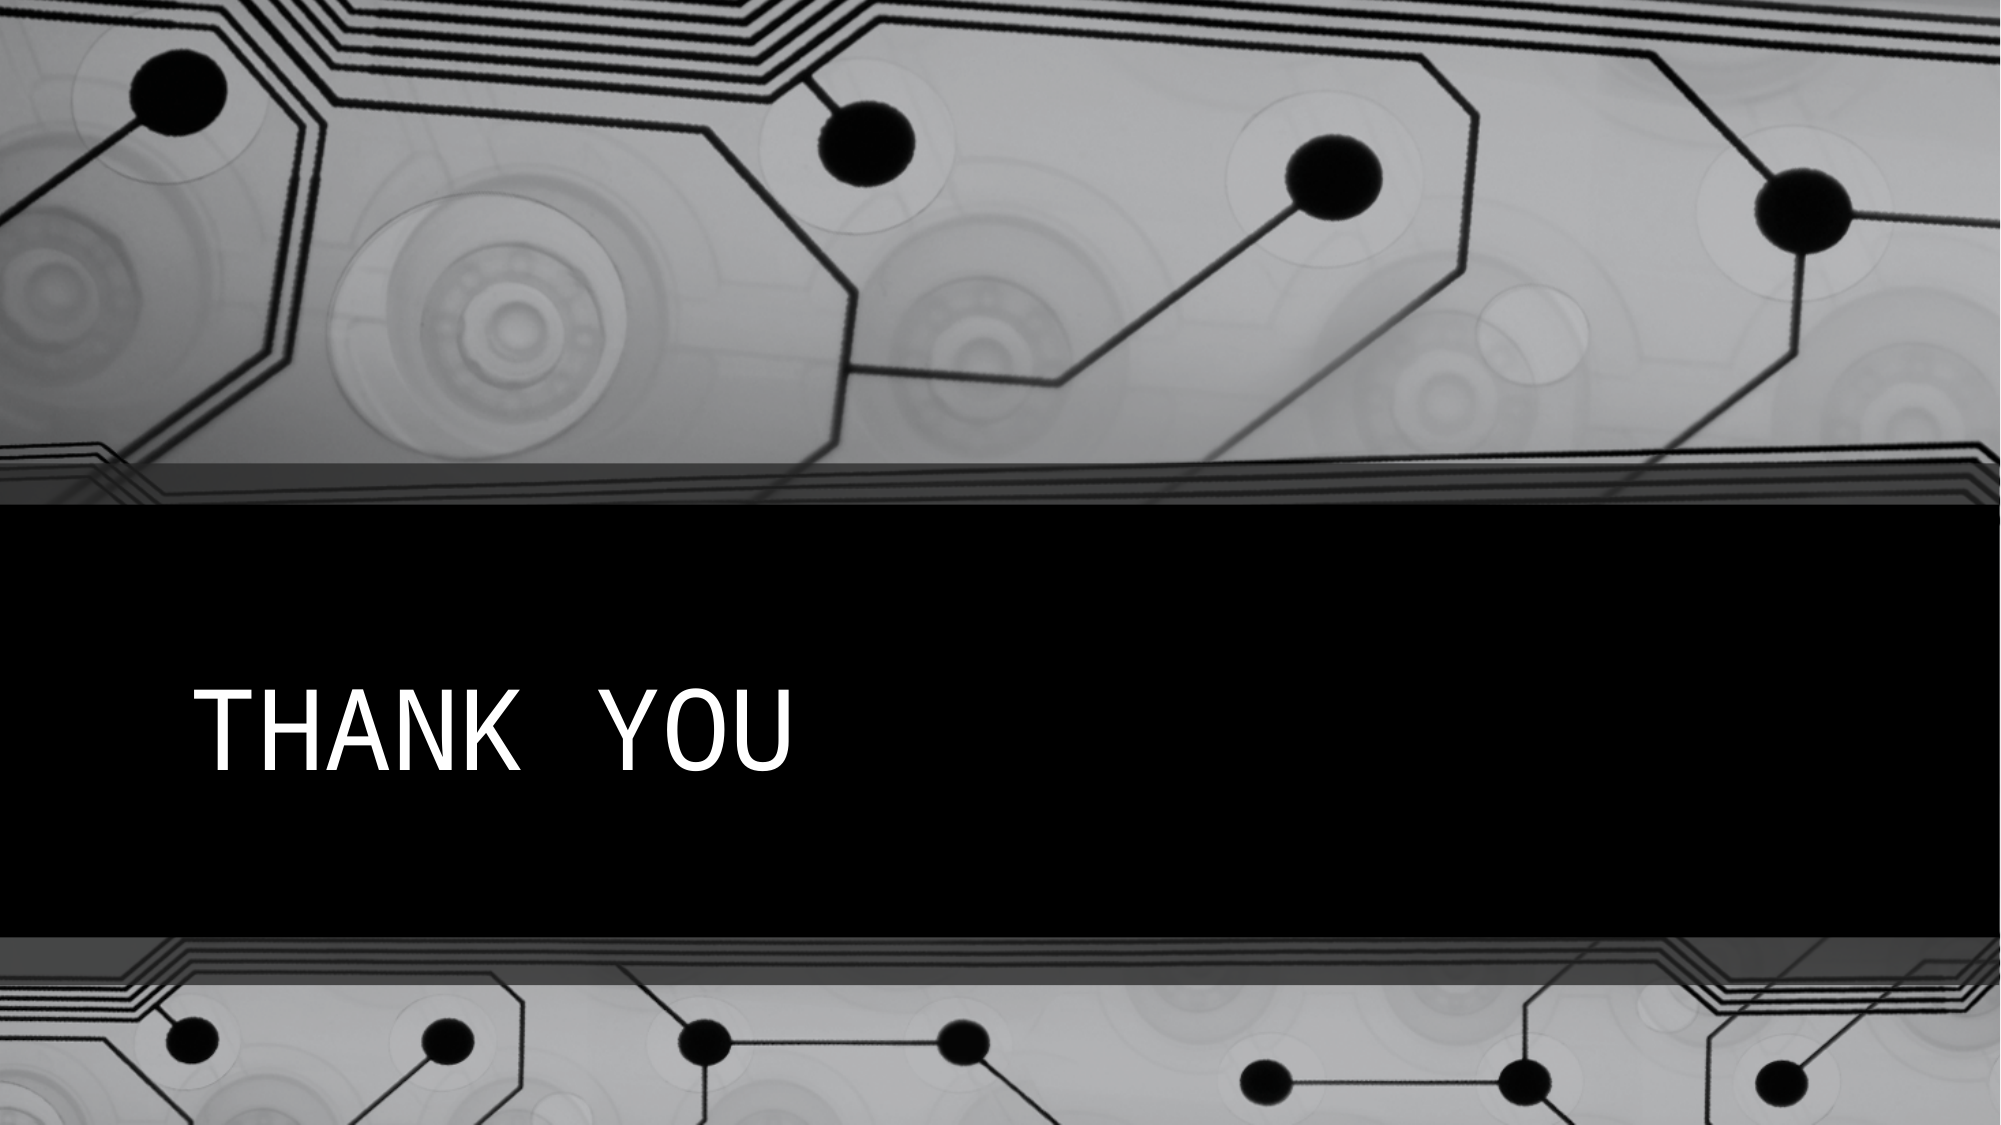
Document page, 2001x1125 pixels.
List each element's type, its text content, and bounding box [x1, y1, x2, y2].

picture [0, 0, 2001, 1125]
text_box THANK YOU [174, 519, 1825, 800]
